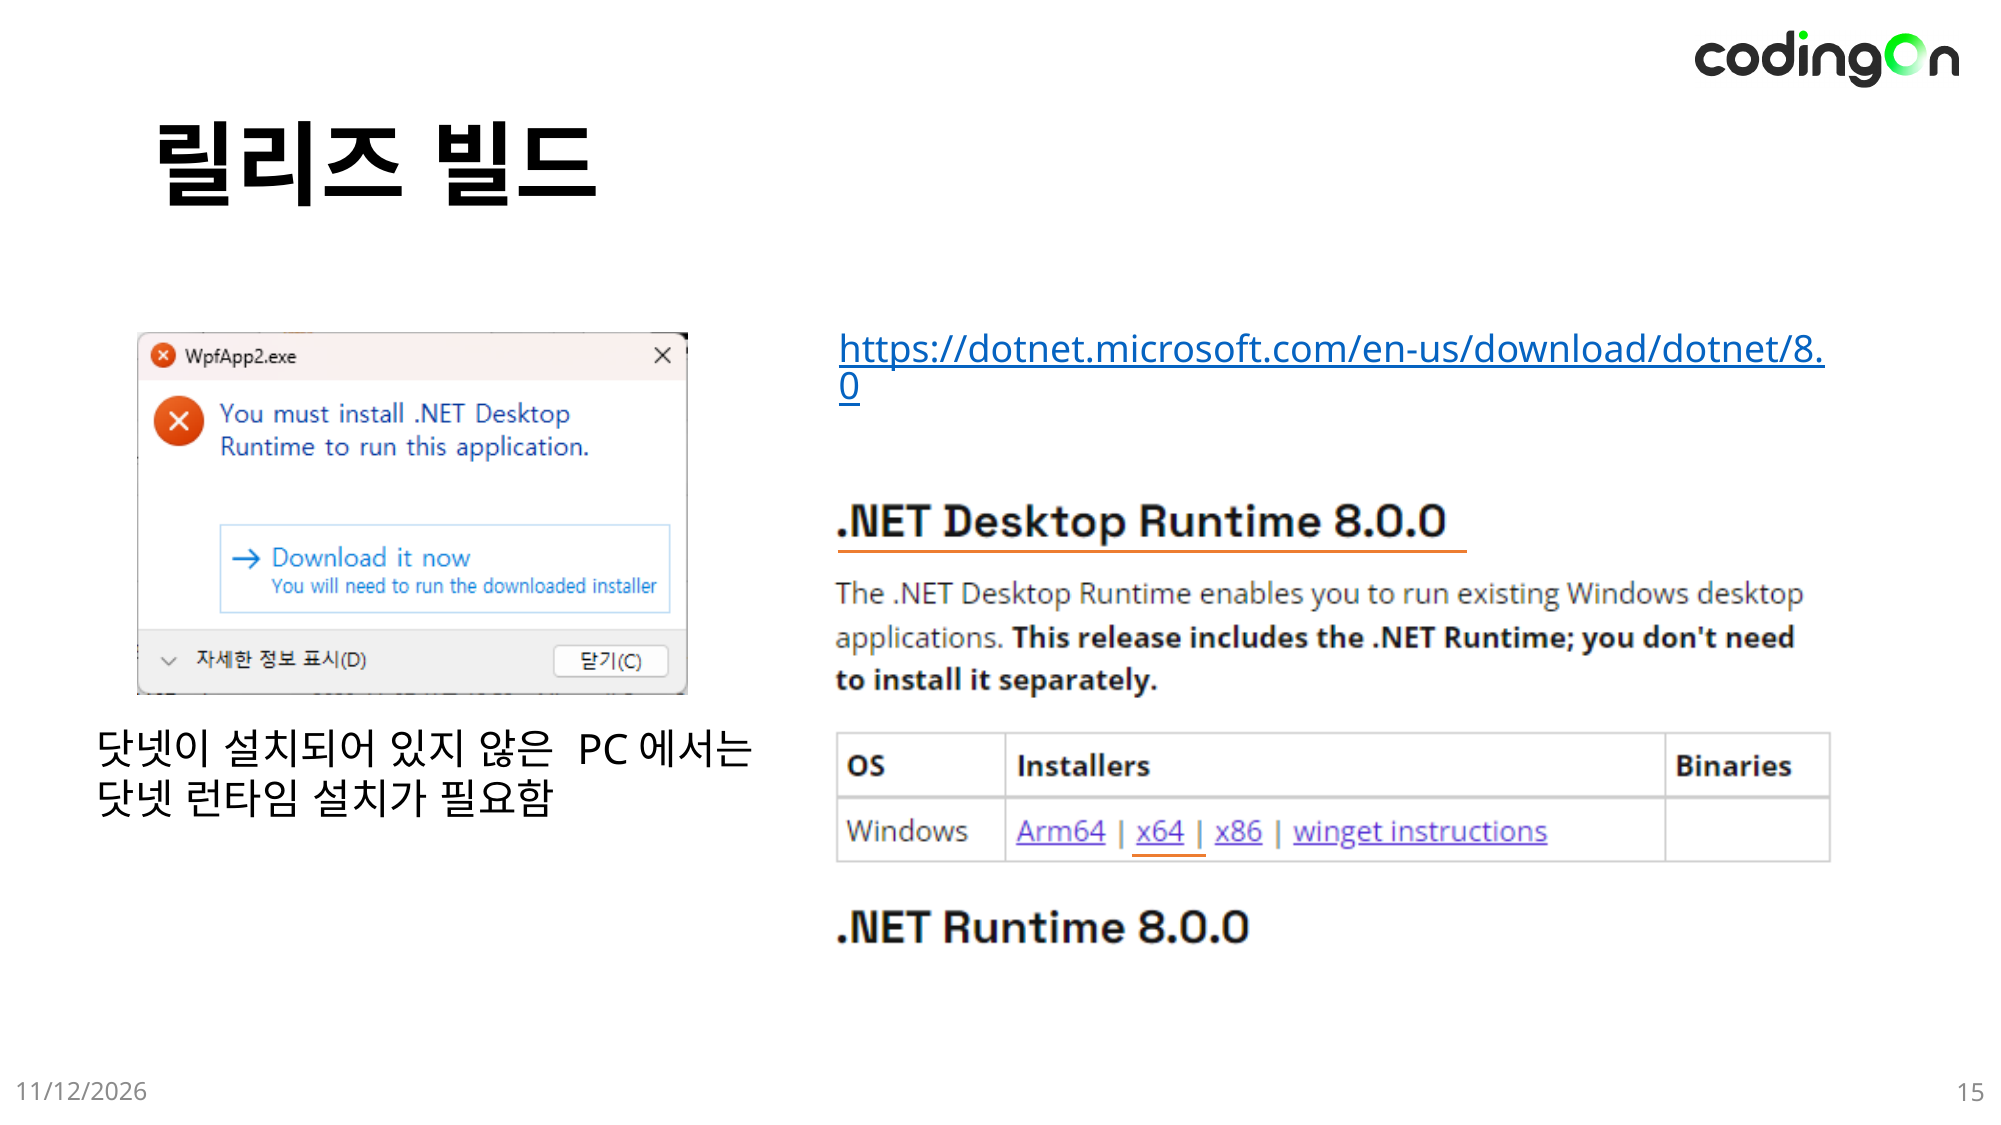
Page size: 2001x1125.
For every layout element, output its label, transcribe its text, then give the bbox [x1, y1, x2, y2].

picture [1695, 30, 1959, 88]
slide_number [0, 1062, 450, 1123]
text_box 닷넷이 설치되어 있지 않은 PC에서는 닷넷 런타임 설치가 필요함 [82, 715, 770, 831]
slide_number 15 [1550, 1063, 2000, 1124]
text_box https://dotnet.microsoft.com/en-us/download/dotnet/8.0 [823, 317, 1860, 384]
title 릴리즈 빌드 [137, 59, 1863, 278]
picture [805, 470, 1860, 972]
picture [136, 332, 688, 695]
